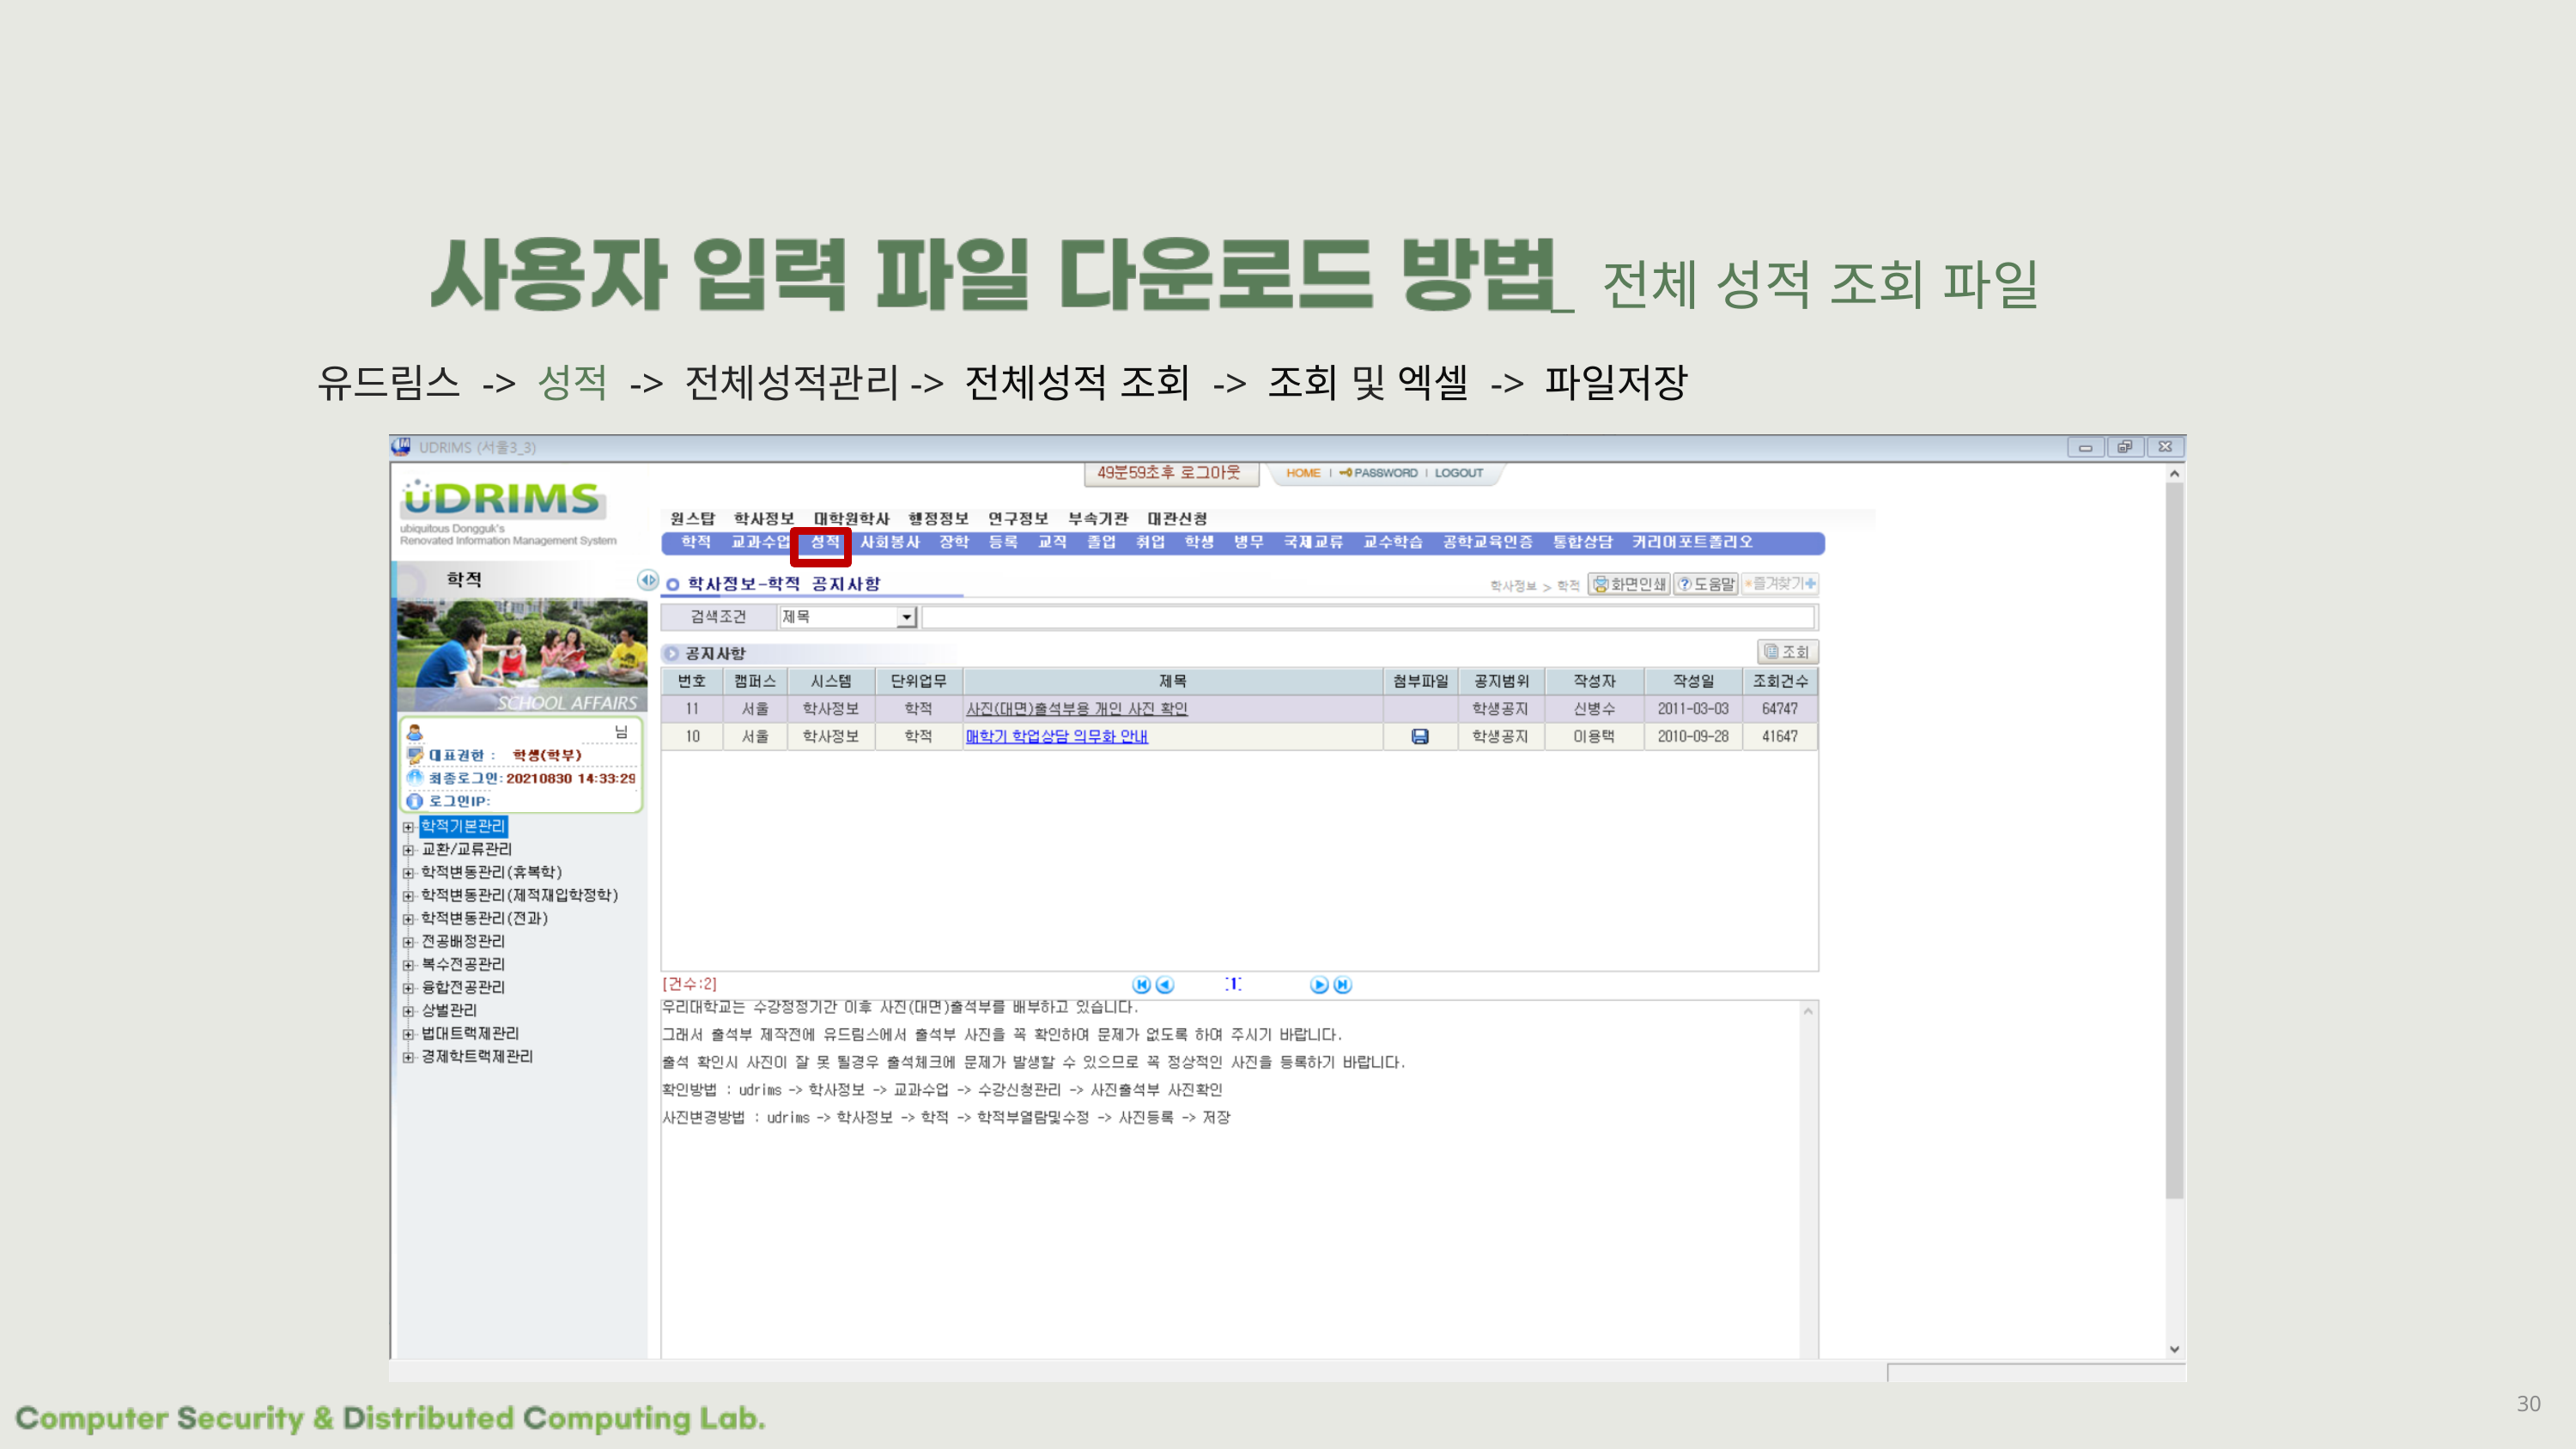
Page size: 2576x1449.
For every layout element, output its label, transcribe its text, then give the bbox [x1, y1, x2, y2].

picture [0, 1398, 782, 1449]
slide_number 30 [2254, 1379, 2555, 1431]
picture [415, 211, 1599, 373]
text_box _ 전체 성적 조회 파일 [1602, 245, 2055, 323]
picture [388, 434, 2188, 1382]
text_box 유드림스 -> 성적 -> 전체성적관리-> 전체성적 조회 -> 조회 및 엑셀 -> 파일저장 [304, 352, 1703, 413]
